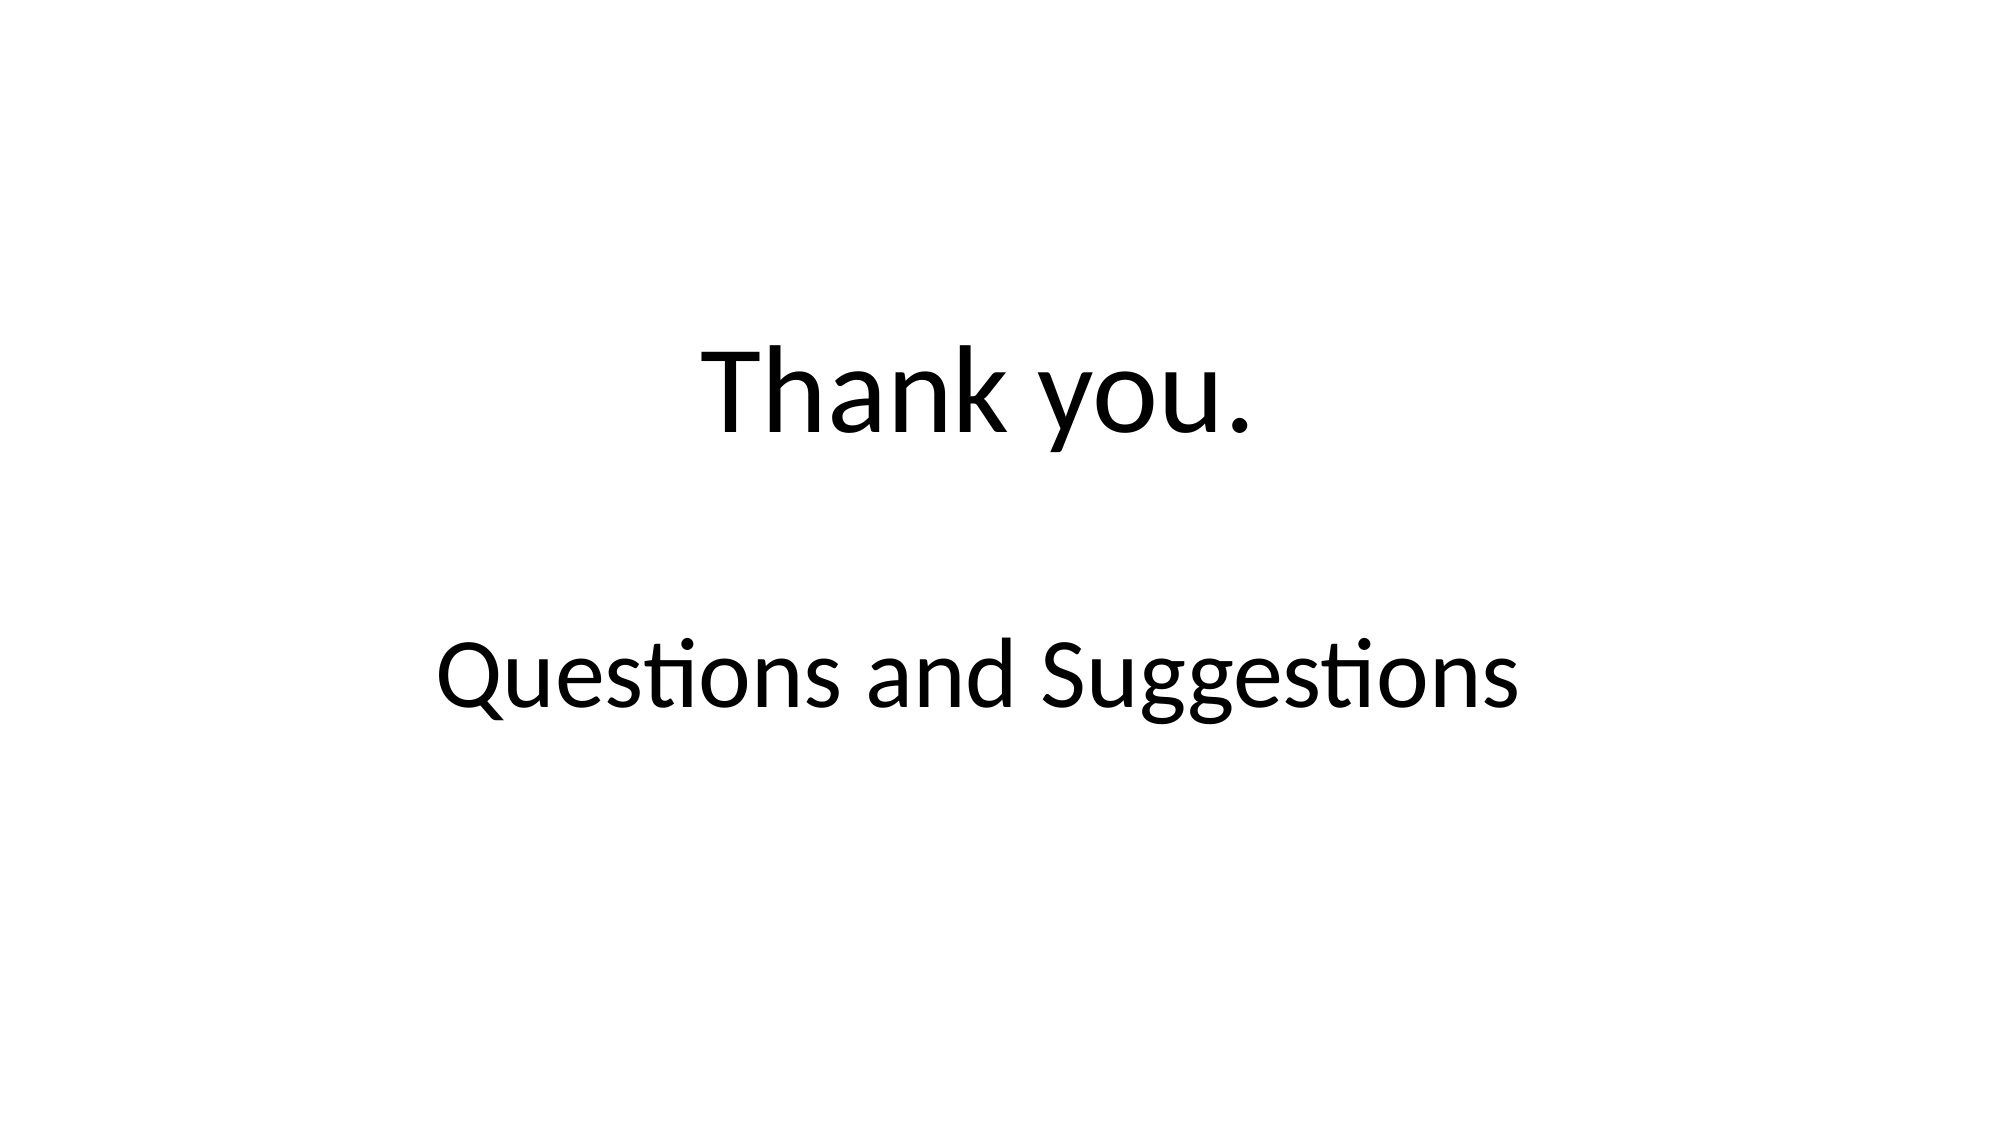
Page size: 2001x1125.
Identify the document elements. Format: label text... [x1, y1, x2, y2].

text_box Thank you. Questions and Suggestions [211, 299, 1746, 735]
